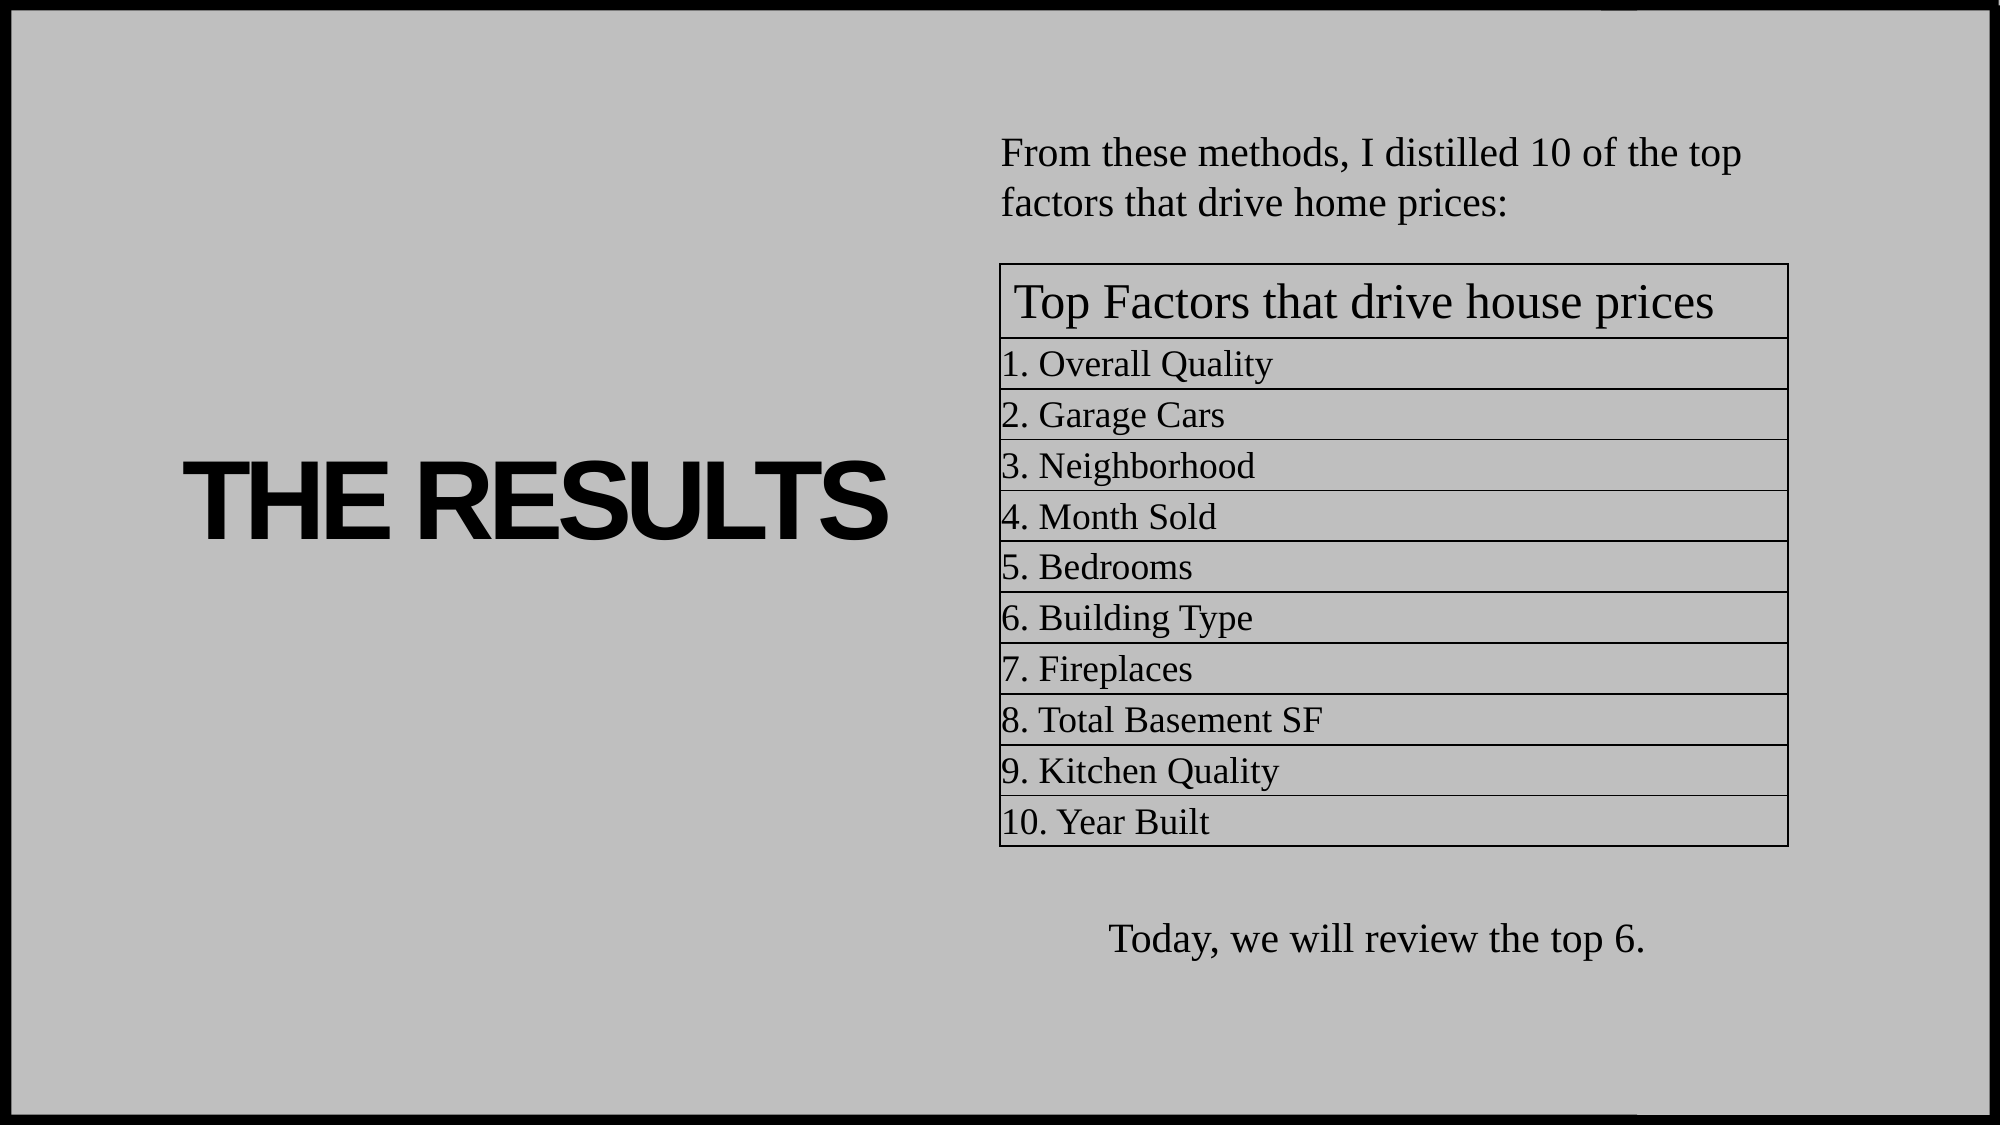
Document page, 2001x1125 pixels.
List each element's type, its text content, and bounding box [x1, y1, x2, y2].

title The Results [0, 423, 893, 563]
table_cell 9. Kitchen Quality [1001, 746, 1787, 795]
table_cell 2. Garage Cars [1001, 390, 1787, 439]
table_cell 8. Total Basement SF [1001, 695, 1787, 744]
table_cell 4. Month Sold [1001, 491, 1787, 540]
table_cell 5. Bedrooms [1001, 542, 1787, 591]
table_cell 10. Year Built [1001, 796, 1787, 845]
text_box [1600, 0, 2000, 11]
table_cell 7. Fireplaces [1001, 644, 1787, 693]
text_box From these methods, I distilled 10 of the top factors that drive home prices: [985, 117, 1775, 283]
table_cell 6. Building Type [1001, 593, 1787, 642]
text_box Today, we will review the top 6. [1093, 903, 1882, 968]
text_box [1600, 1114, 2000, 1125]
table_cell 3. Neighborhood [1001, 440, 1787, 490]
table_header Top Factors that drive house prices [1001, 265, 1787, 337]
text_box [1989, 4, 2000, 1114]
table_cell 1. Overall Quality [1001, 339, 1787, 388]
